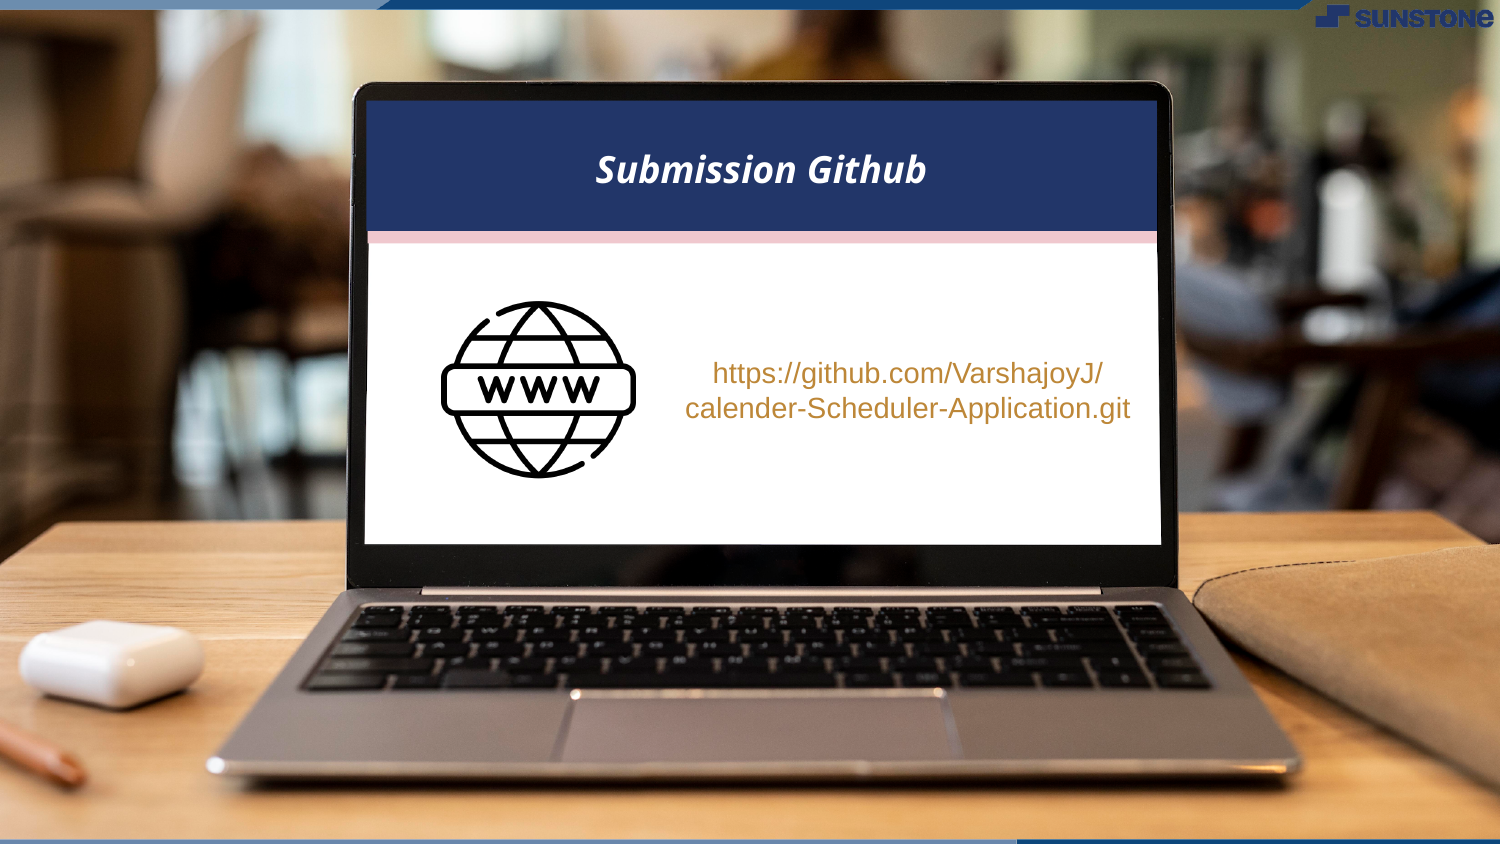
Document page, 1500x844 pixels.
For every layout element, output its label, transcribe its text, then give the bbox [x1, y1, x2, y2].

list Submission Github [432, 131, 1091, 206]
list https://github.com/VarshajoyJ/calender-Scheduler-Application.git [656, 144, 1160, 635]
picture [0, 0, 1500, 844]
